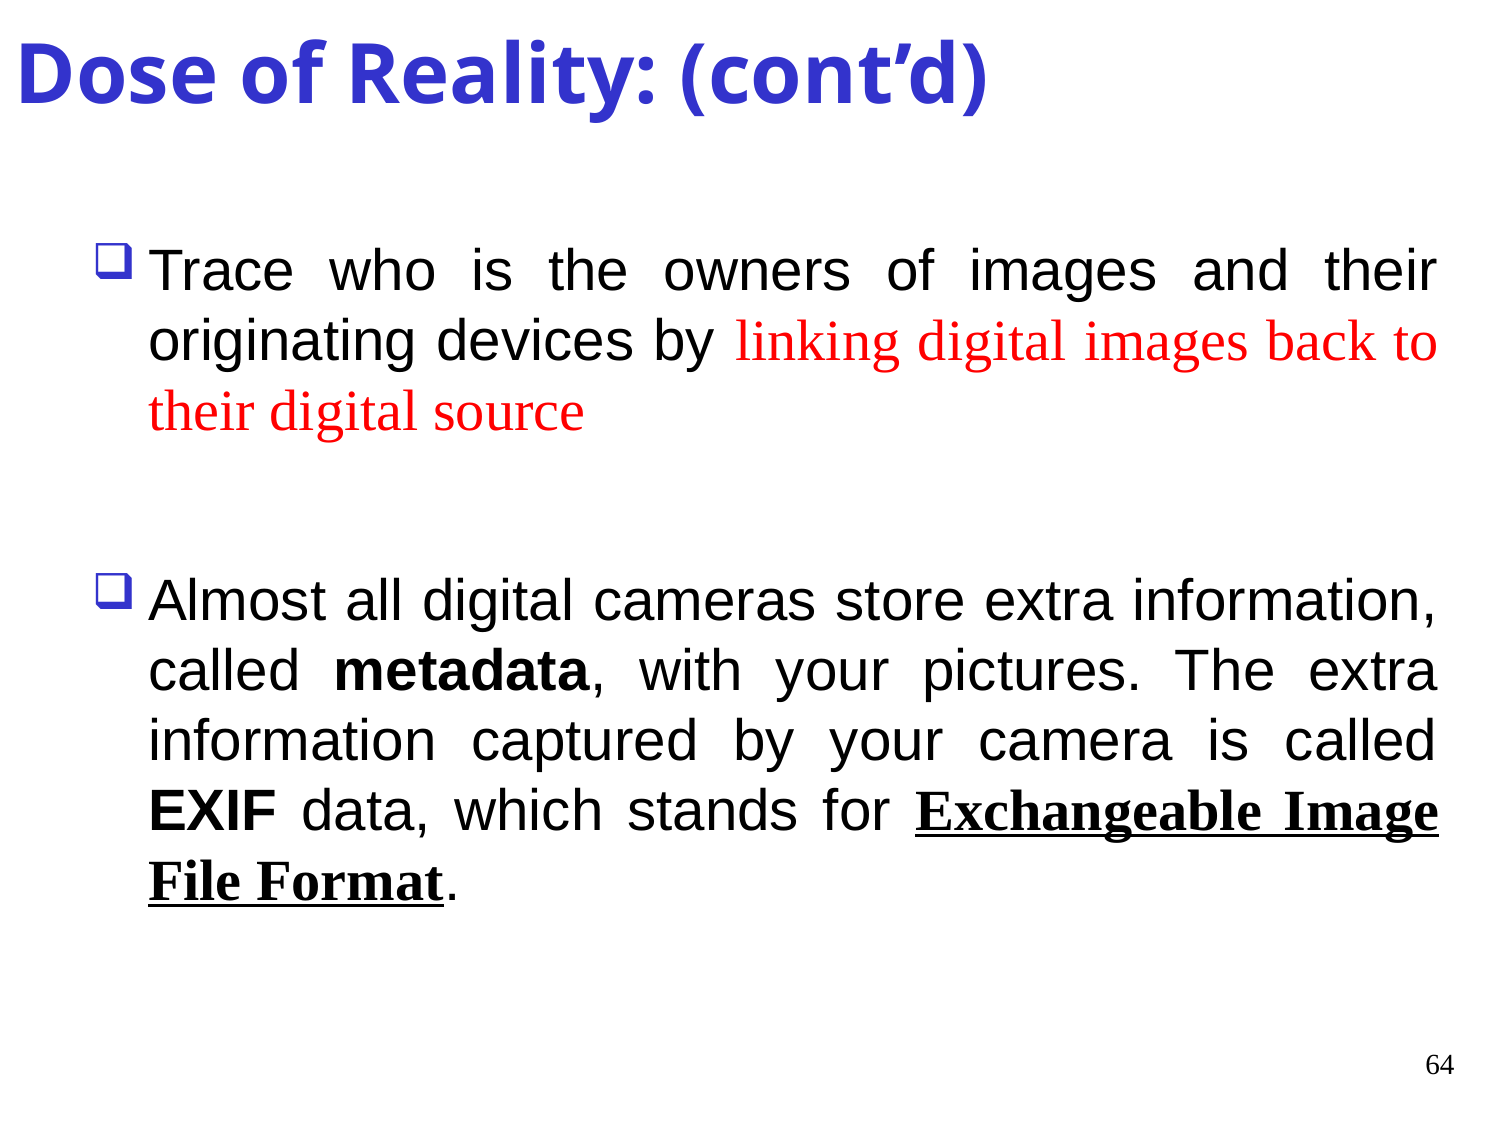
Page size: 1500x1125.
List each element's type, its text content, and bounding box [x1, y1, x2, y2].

text_box Dose of Reality: (cont’d) [0, 12, 1400, 125]
slide_number 64 [986, 1036, 1463, 1113]
list Trace who is the owners of images and their originating devices by linking digital images back to their digital source Almost all digital cameras store extra information, called metadata, with your pictures. The extra information captured by your camera is called EXIF data, which stands for Exchangeable Image File Format. [84, 224, 1447, 950]
